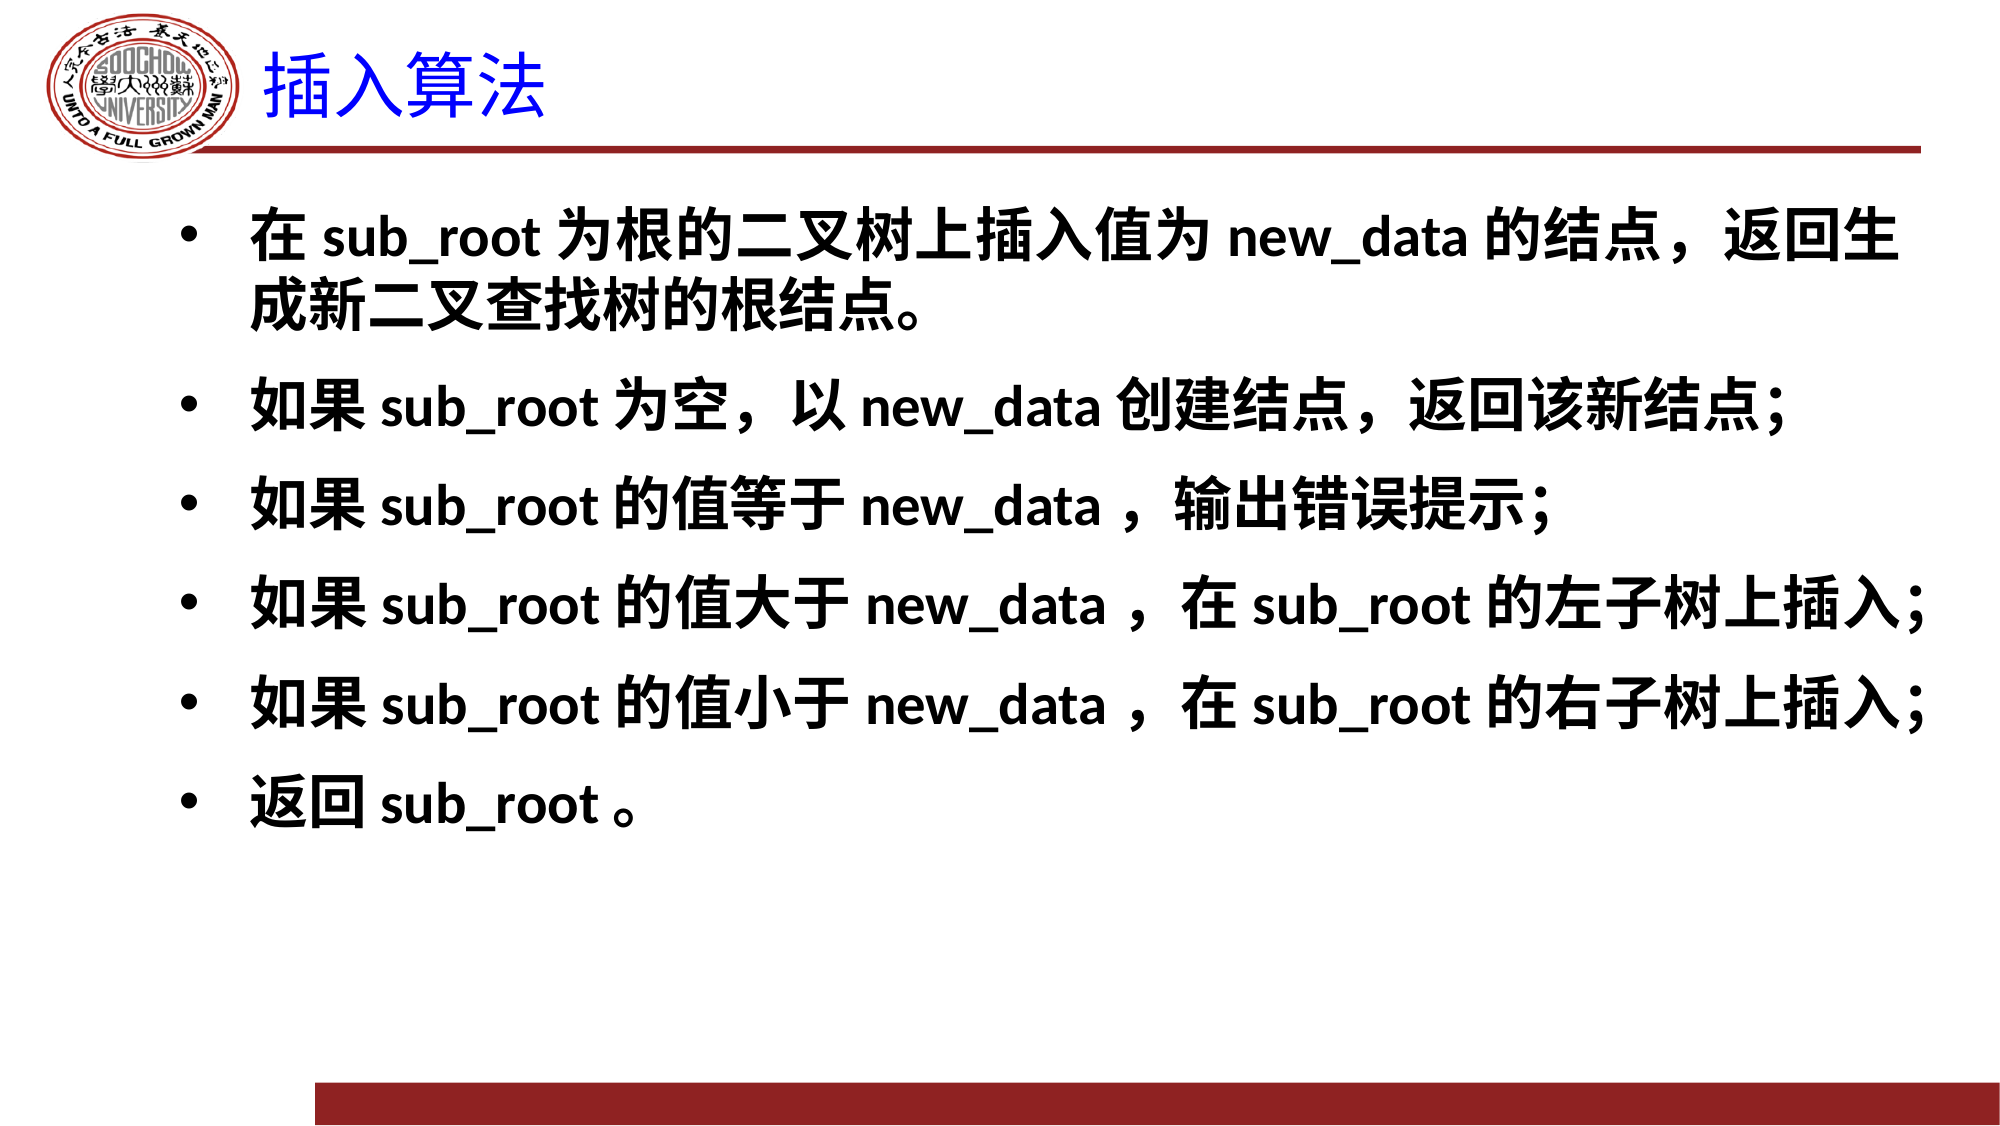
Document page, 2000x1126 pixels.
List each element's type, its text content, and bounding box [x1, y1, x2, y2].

title 插入算法 [242, 30, 1921, 138]
picture [40, 9, 246, 163]
list 在sub_root为根的二叉树上插入值为new_data的结点，返回生成新二叉查找树的根结点。 如果sub_root为空，以new_data创建结点，返回该新结点； 如果sub_root的值等于new_data，输出错误提示； 如果sub_root的值大于new_data，在sub_root的左子树上插入； 如果sub_root的值小于new_data，在sub_root的右子树上插入； 返回sub_root。 [159, 188, 1921, 987]
